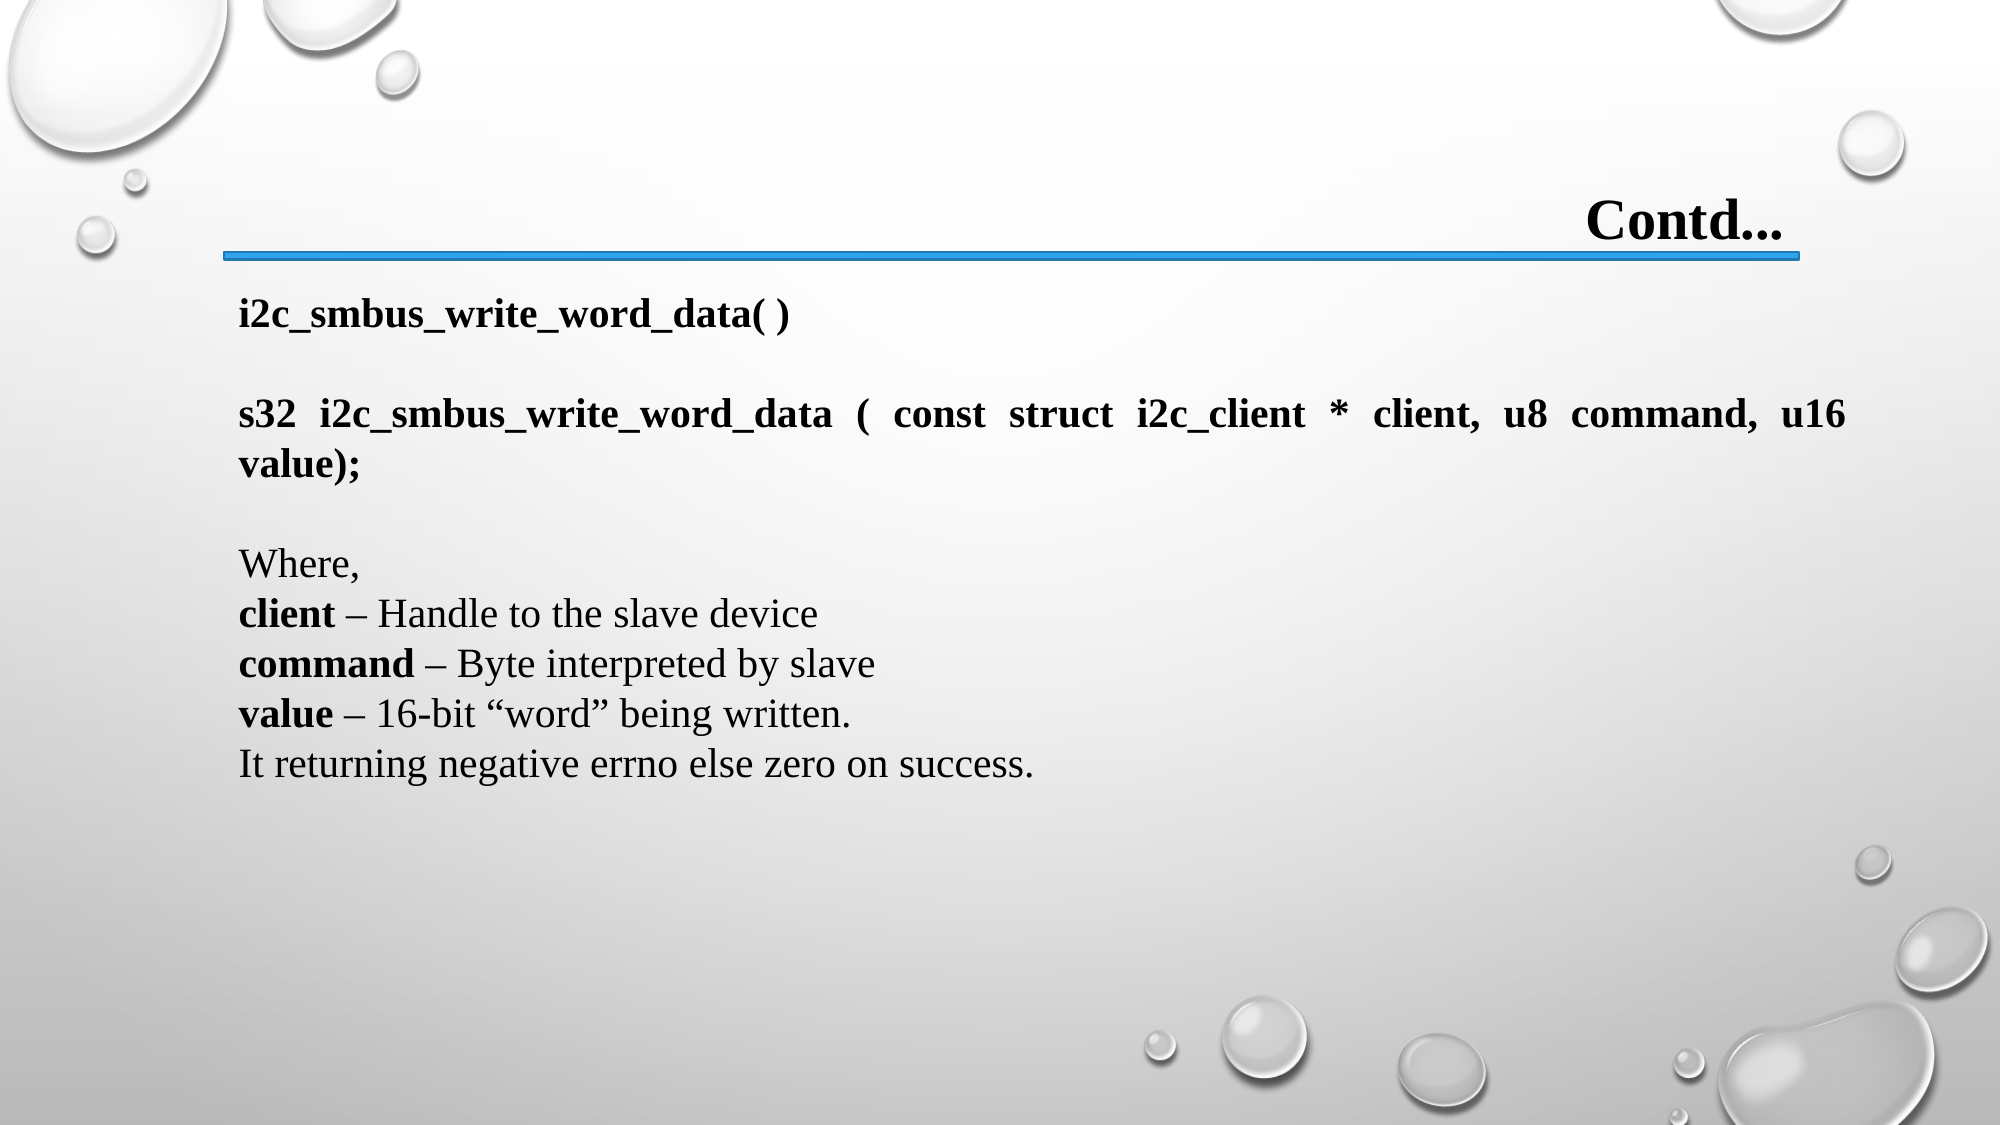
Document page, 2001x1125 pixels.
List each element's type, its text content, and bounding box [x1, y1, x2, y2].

text_box i2c_smbus_write_word_data( ) s32 i2c_smbus_write_word_data ( const struct i2c_client * client, u8 command, u16 value); Where, client – Handle to the slave device command – Byte interpreted by slave value – 16-bit “word” being written. It returning negative errno else zero on success. [223, 278, 1863, 794]
picture [0, 0, 2000, 1125]
text_box Contd... [223, 173, 1800, 259]
